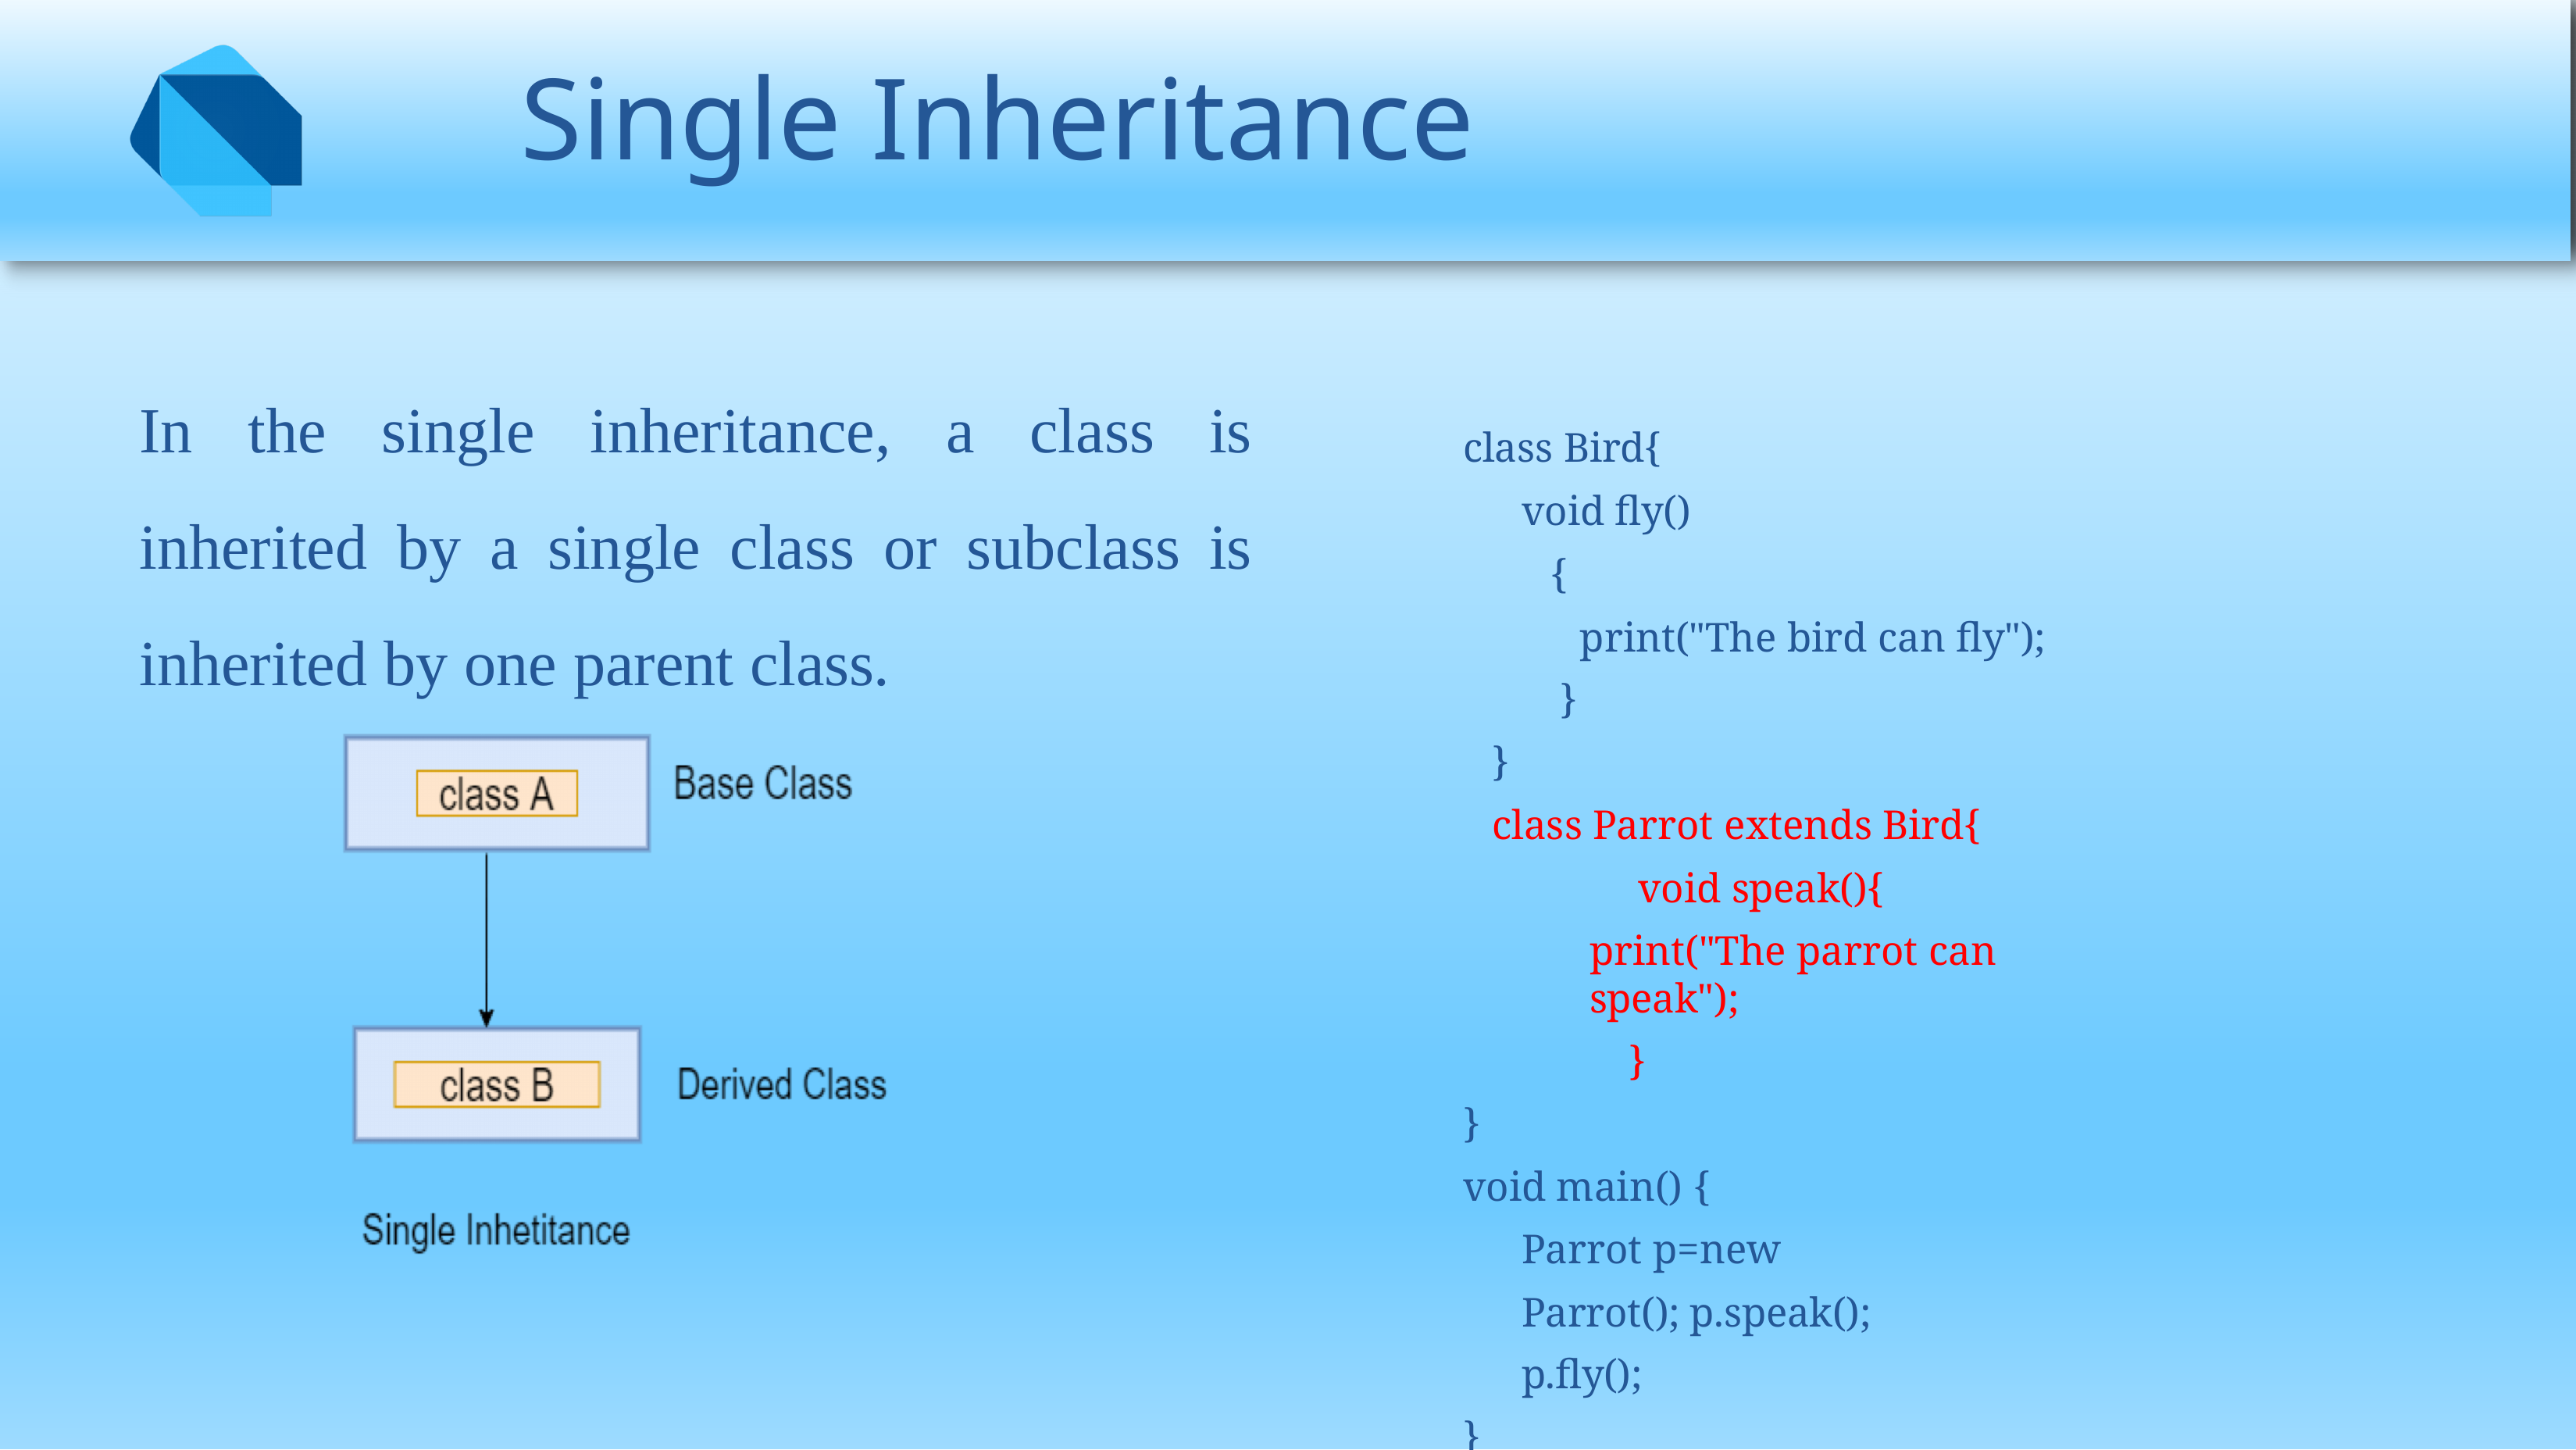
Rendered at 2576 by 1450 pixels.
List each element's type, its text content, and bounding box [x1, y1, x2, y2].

picture [0, 302, 2576, 1449]
list In the single inheritance, a class is inherited by a single class or subclass is inherited by one parent class. [137, 348, 1253, 1178]
text_box class Bird{ void fly() { print("The bird can fly"); } } class Parrot extends Bird{ void speak(){ print("The parrot can speak"); } } void main() { Parrot p=new Parrot(); p.speak(); p.fly(); } [1461, 405, 2129, 1450]
picture [128, 42, 304, 219]
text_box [0, 0, 2576, 302]
